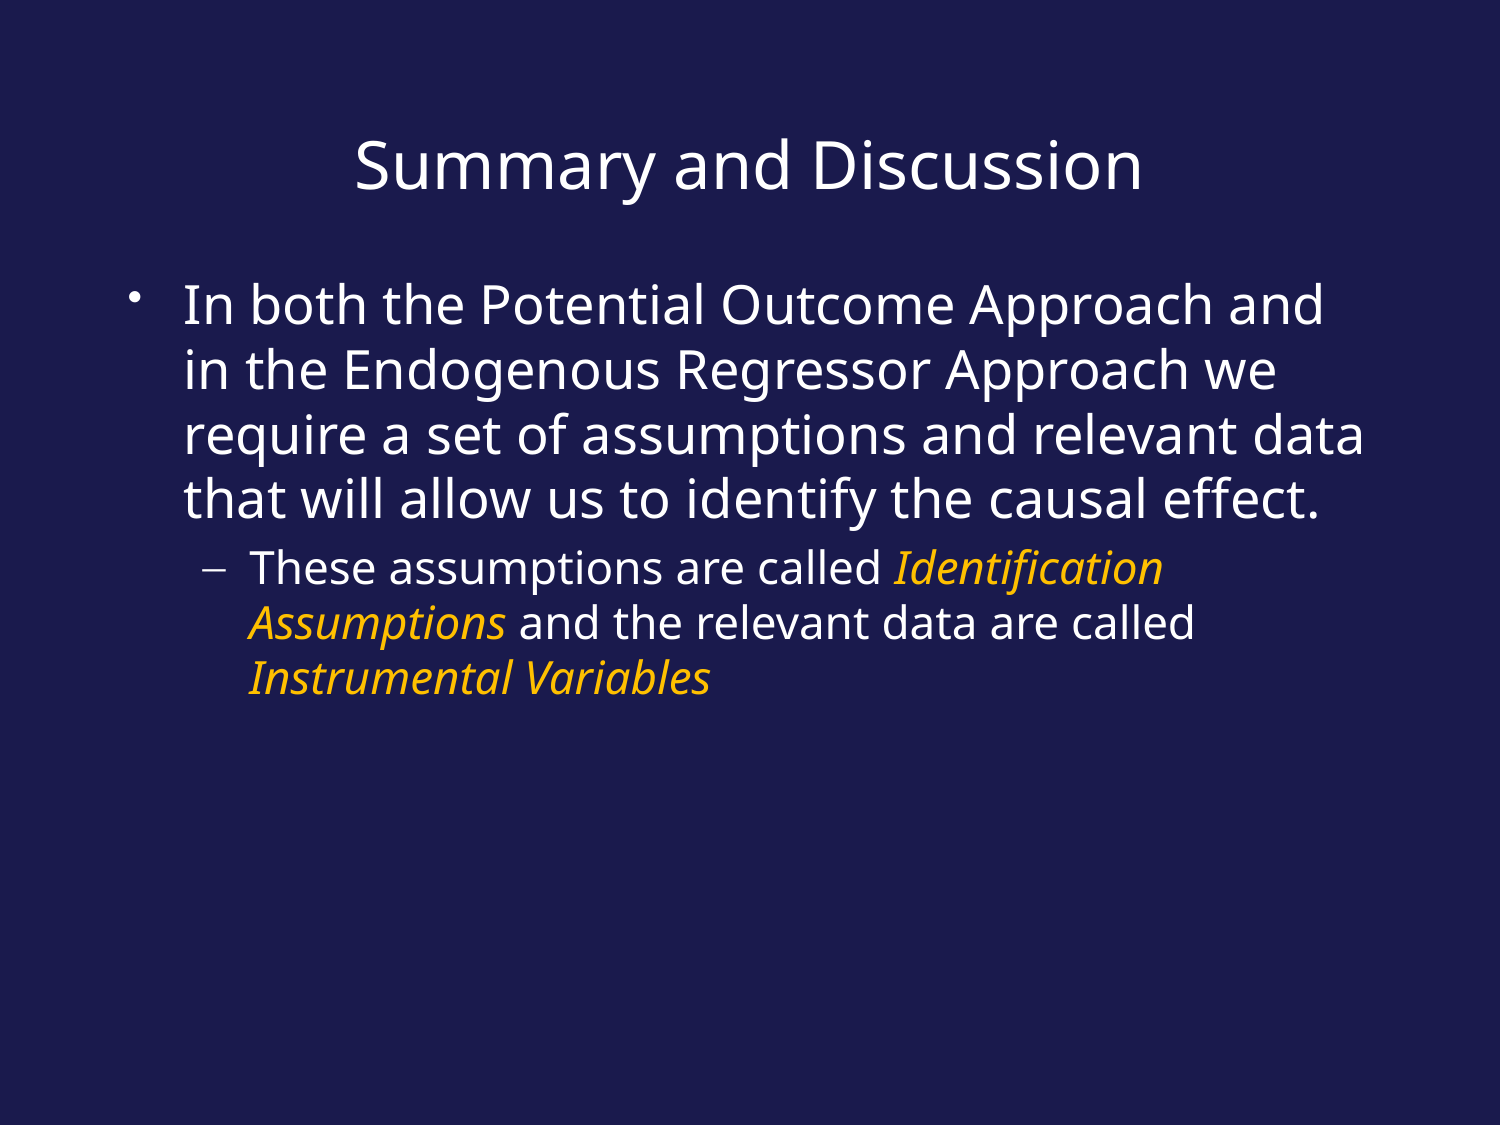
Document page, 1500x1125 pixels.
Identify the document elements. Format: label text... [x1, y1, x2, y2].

title Summary and Discussion [112, 99, 1388, 225]
list In both the Potential Outcome Approach and in the Endogenous Regressor Approach we require a set of assumptions and relevant data that will allow us to identify the causal effect. These assumptions are called Identification Assumptions and the relevant data are called Instrumental Variables [112, 262, 1388, 913]
